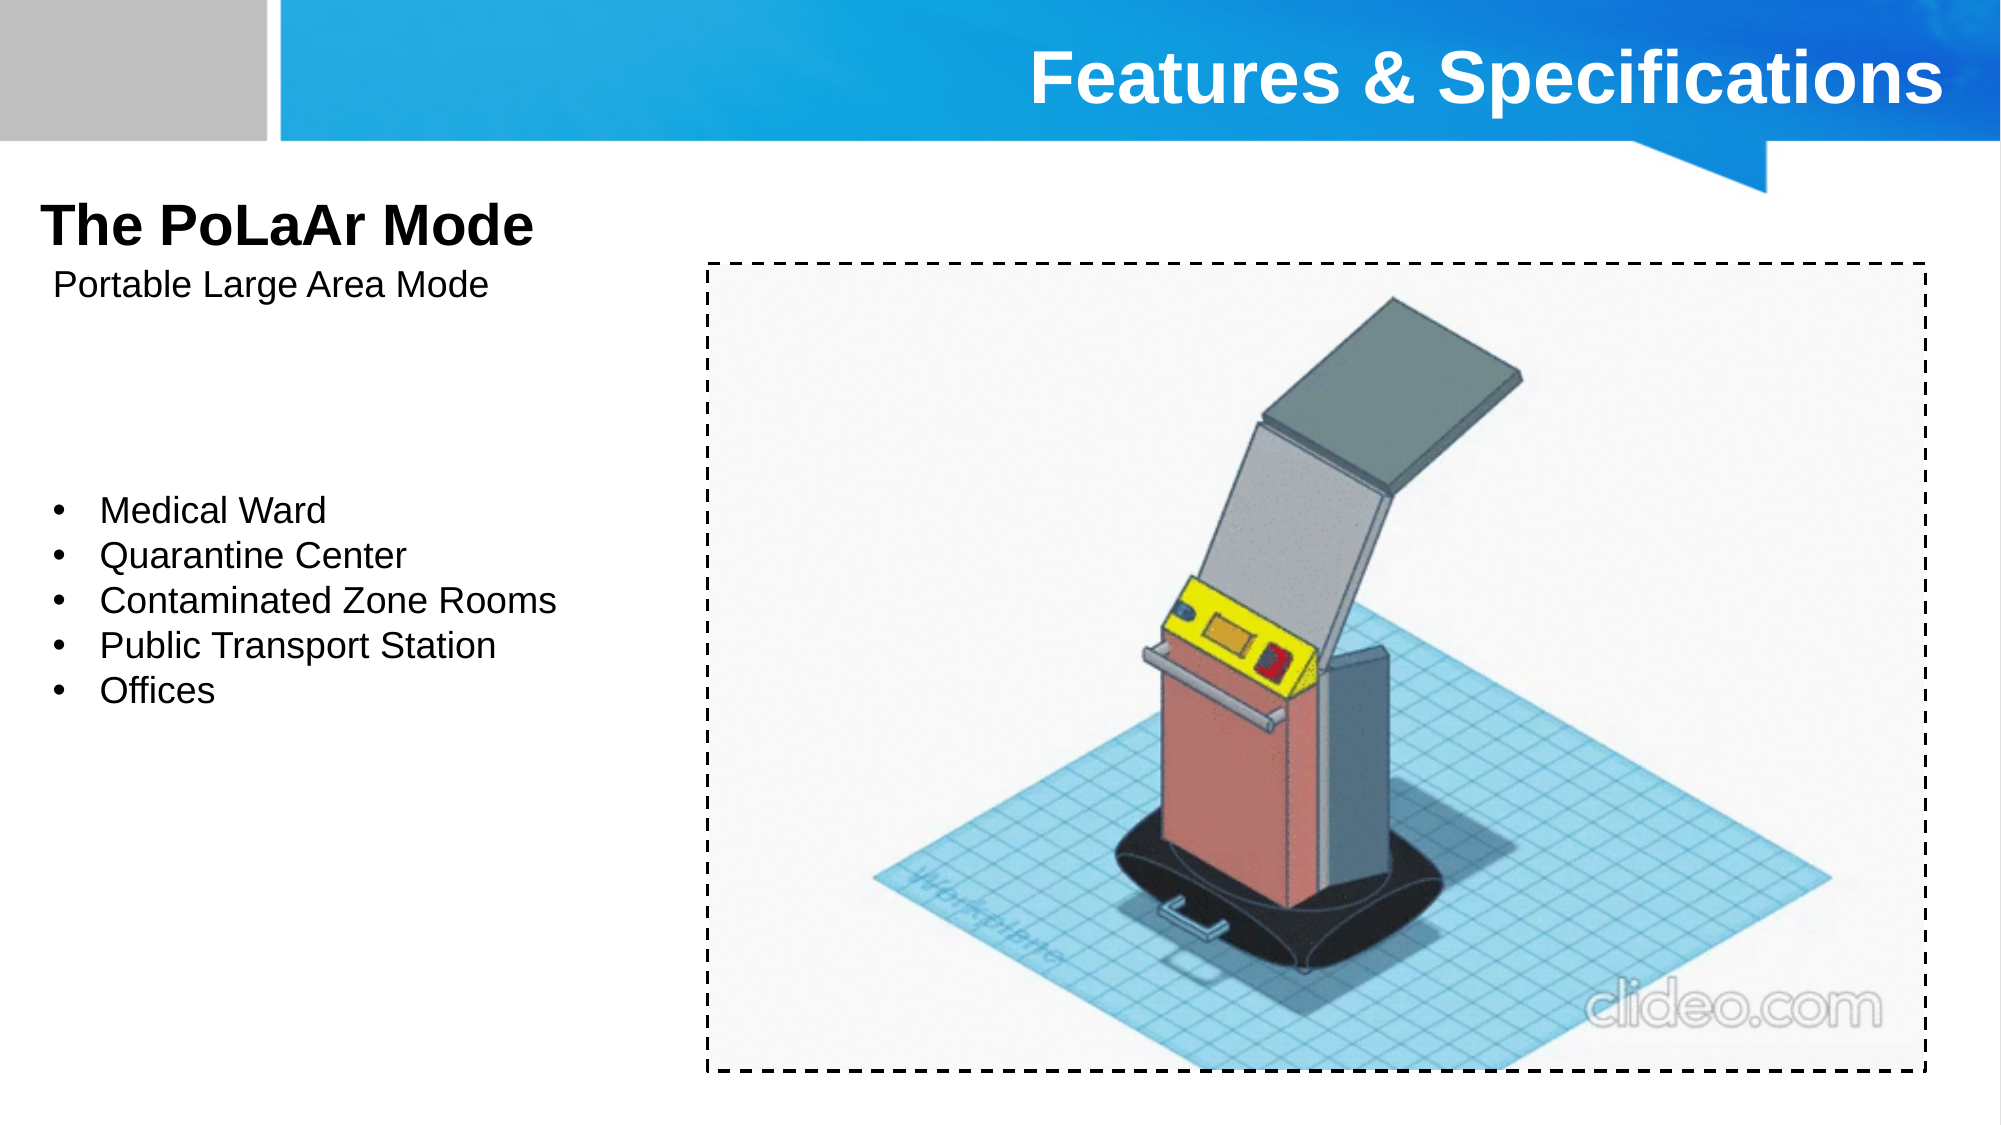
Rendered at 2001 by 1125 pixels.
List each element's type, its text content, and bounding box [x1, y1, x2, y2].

text_box The PoLaAr Mode [25, 179, 551, 264]
text_box Medical Ward Quarantine Center Contaminated Zone Rooms Public Transport Station Offices [38, 479, 573, 719]
text_box Portable Large Area Mode [38, 252, 505, 312]
text_box Features & Specifications [1015, 20, 1962, 126]
picture [0, 0, 2001, 1125]
